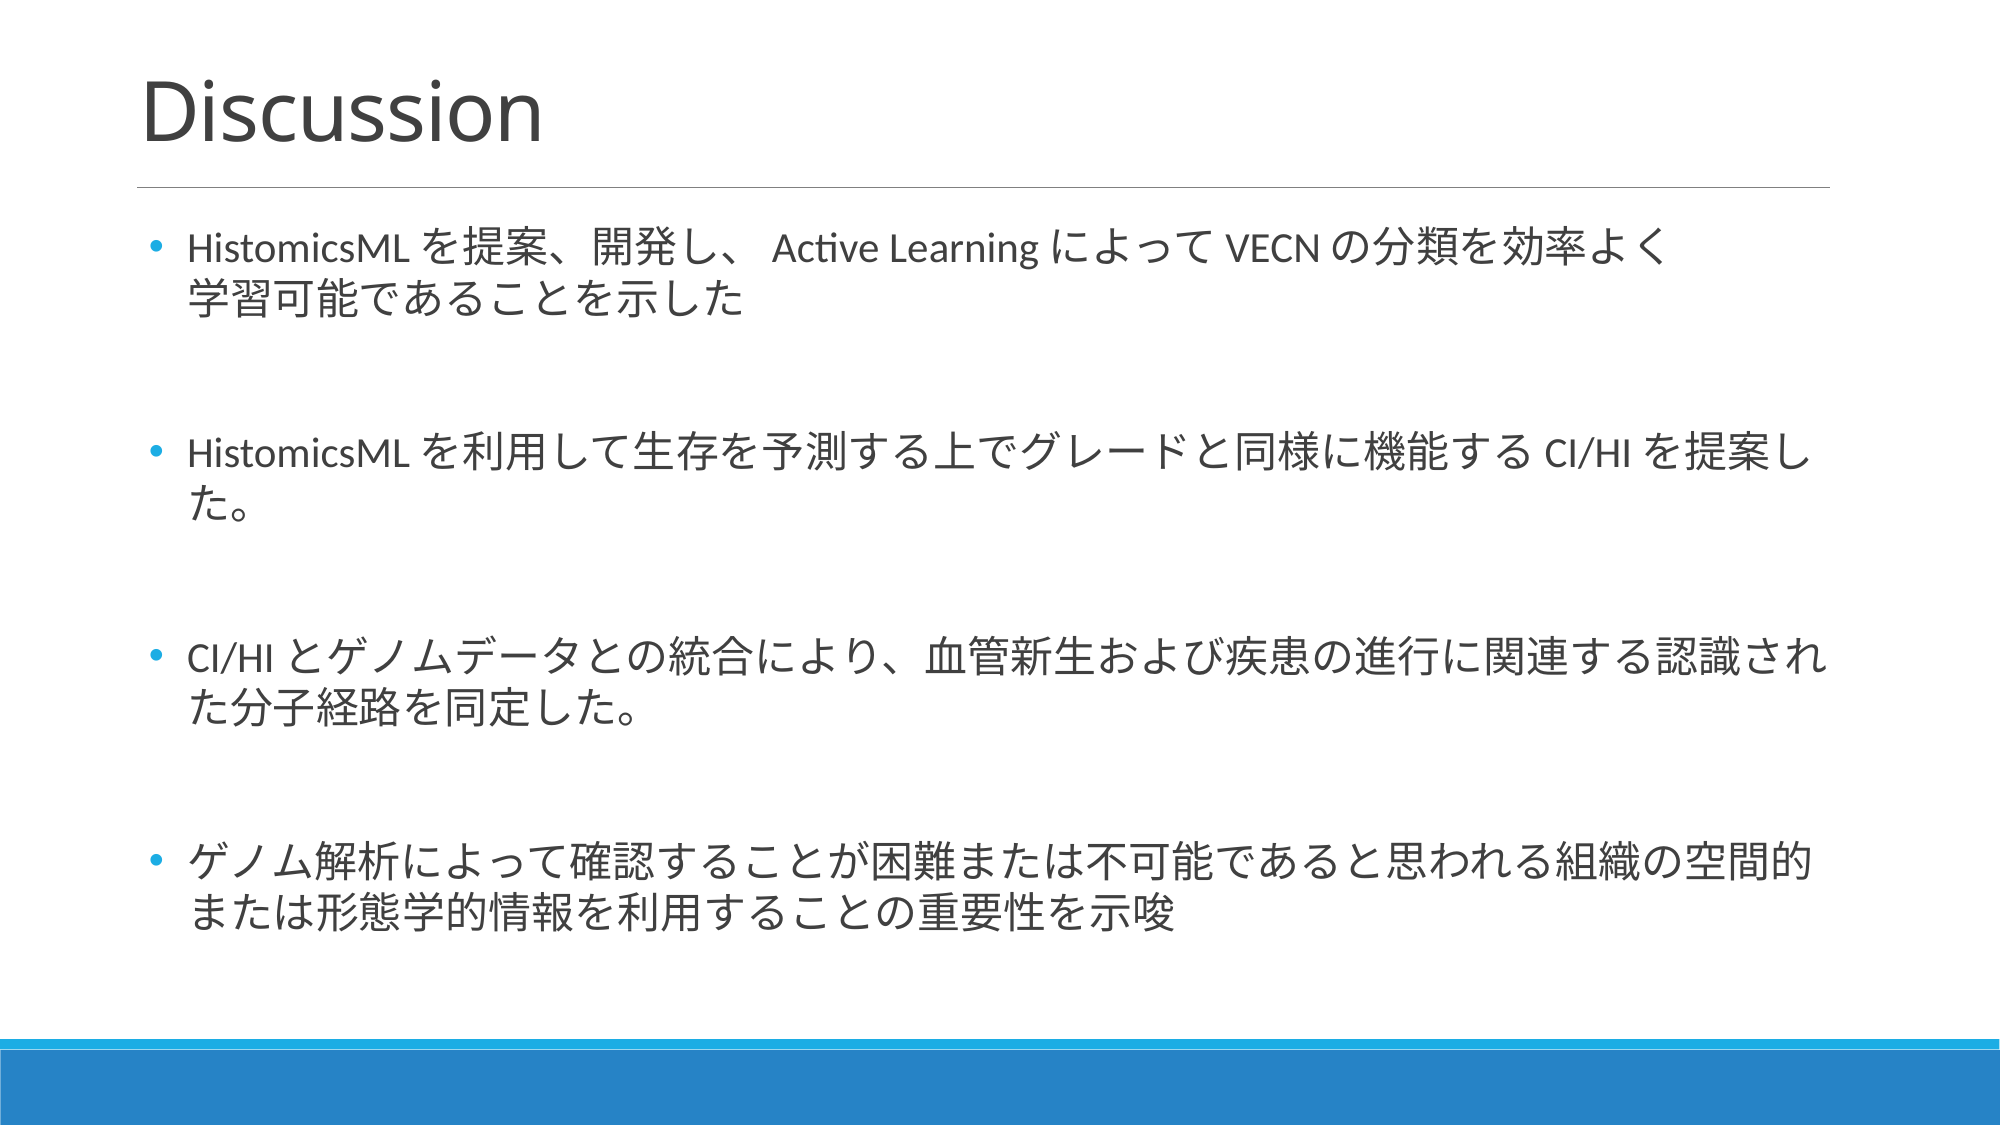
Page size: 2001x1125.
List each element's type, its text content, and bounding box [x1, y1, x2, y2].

list HistomicsMLを提案、開発し、Active LearningによってVECNの分類を効率よく 学習可能であることを示した HistomicsMLを利用して生存を予測する上でグレードと同様に機能するCI/HIを提案した。 CI/HIとゲノムデータとの統合により、血管新生および疾患の進行に関連する認識された分子経路を同定した。 ゲノム解析によって確認することが困難または不可能であると思われる組織の空間的または形態学的情報を利用することの重要性を示唆 [132, 212, 1849, 949]
title Discussion [124, 46, 1840, 167]
